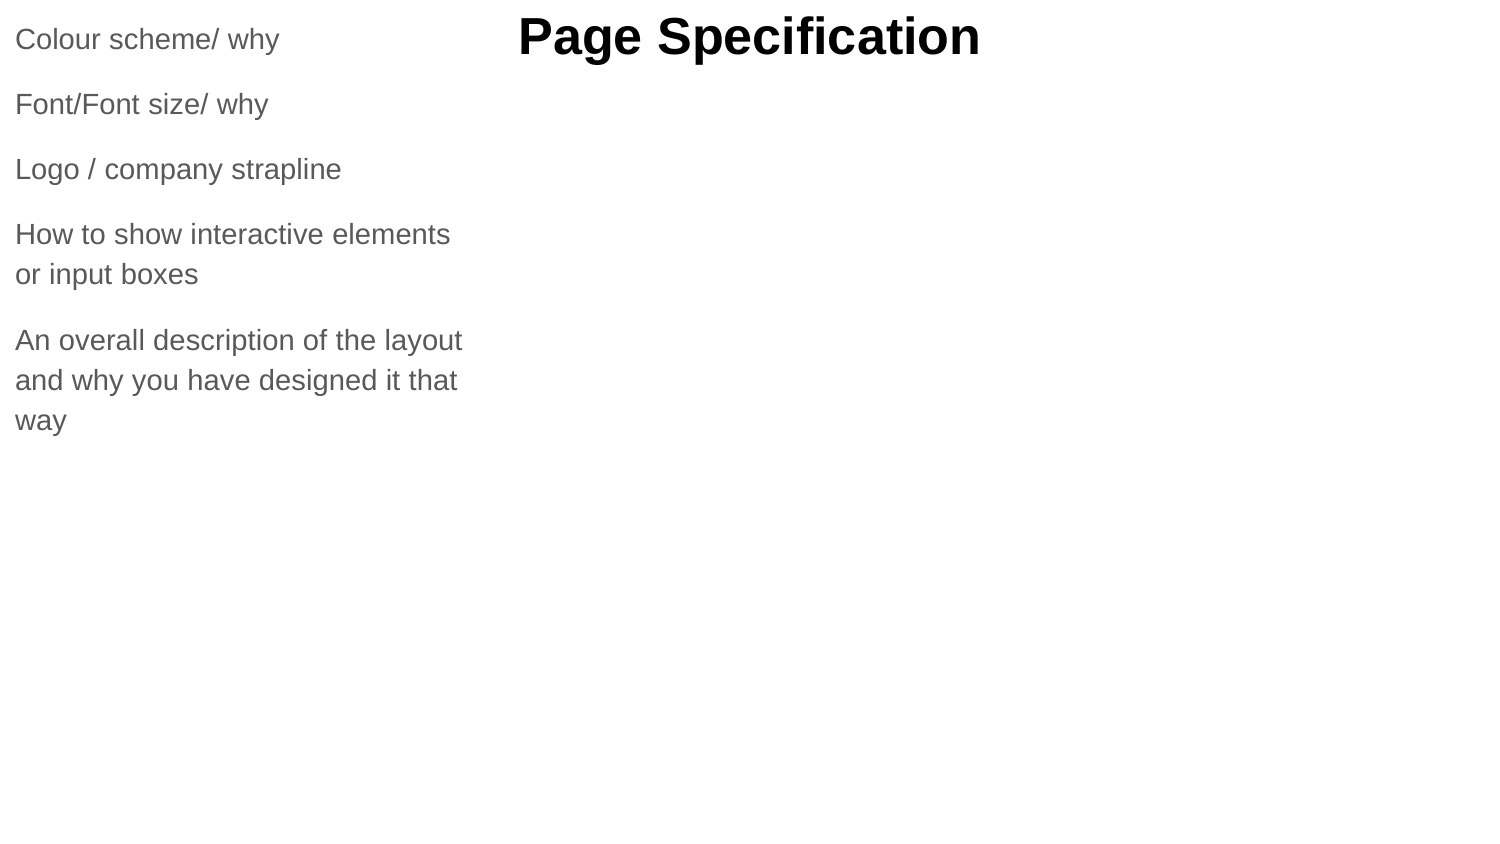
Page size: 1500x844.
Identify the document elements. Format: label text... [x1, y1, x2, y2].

text_box Colour scheme/ why Font/Font size/ why Logo / company strapline How to show interactive elements or input boxes An overall description of the layout and why you have designed it that way [0, 0, 493, 452]
title Page Specification [493, 0, 1202, 68]
